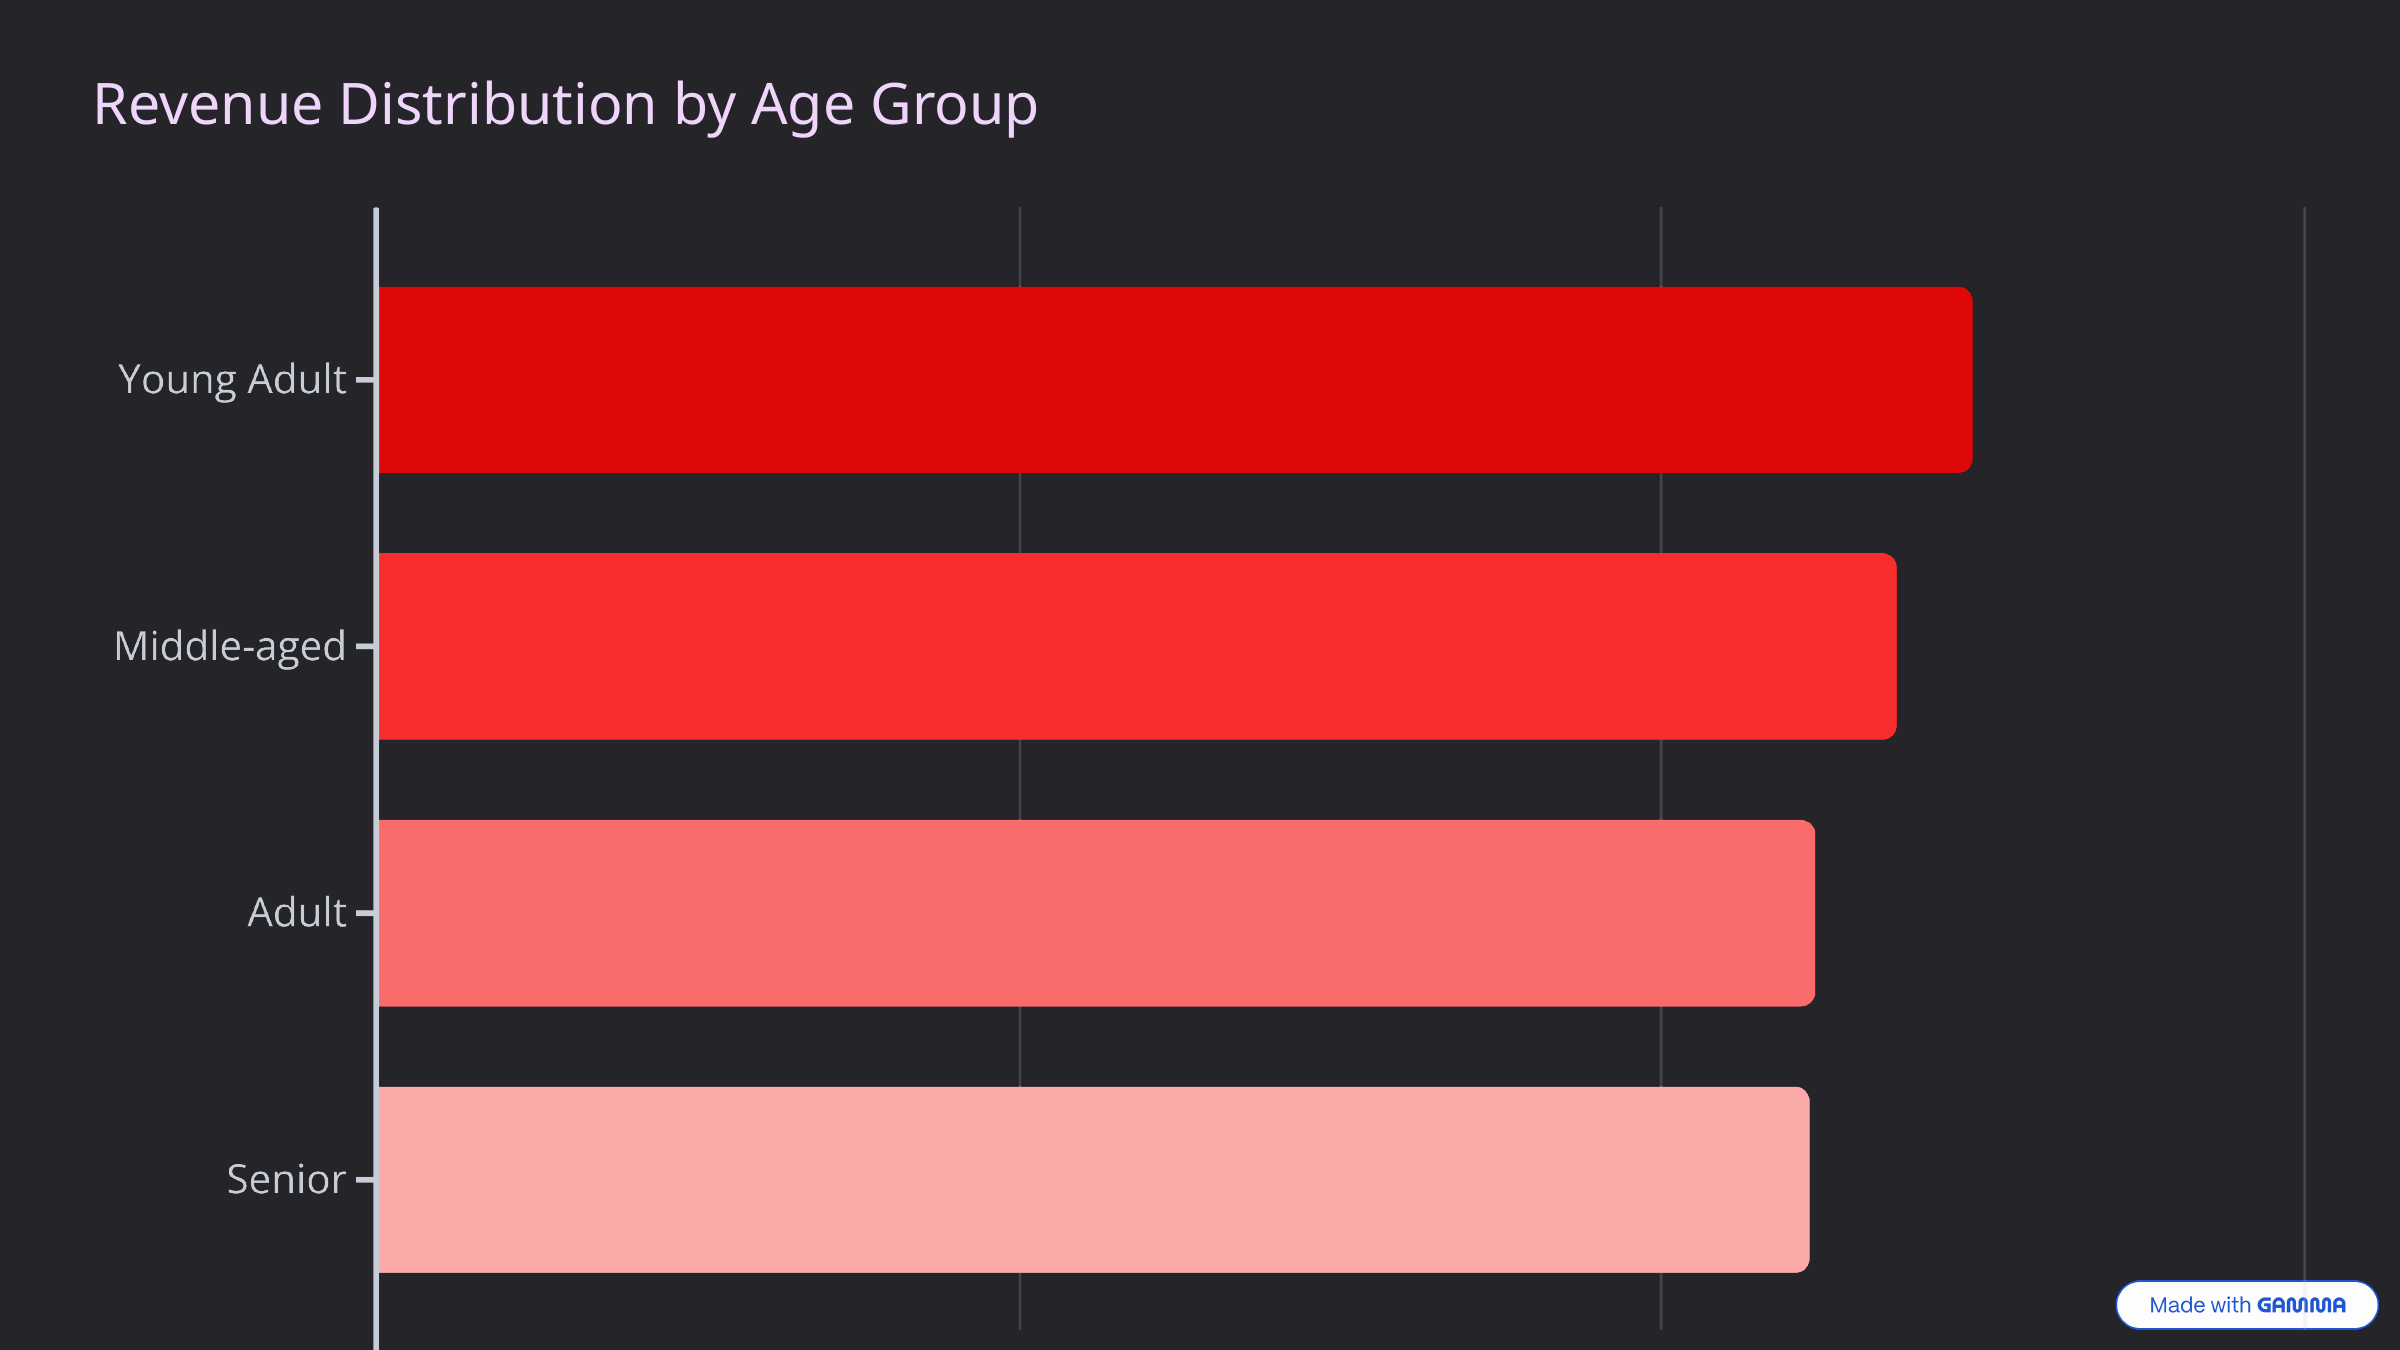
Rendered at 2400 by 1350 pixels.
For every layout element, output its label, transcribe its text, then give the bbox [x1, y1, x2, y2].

picture [92, 183, 2389, 1350]
text_box Revenue Distribution by Age Group [92, 63, 1041, 137]
